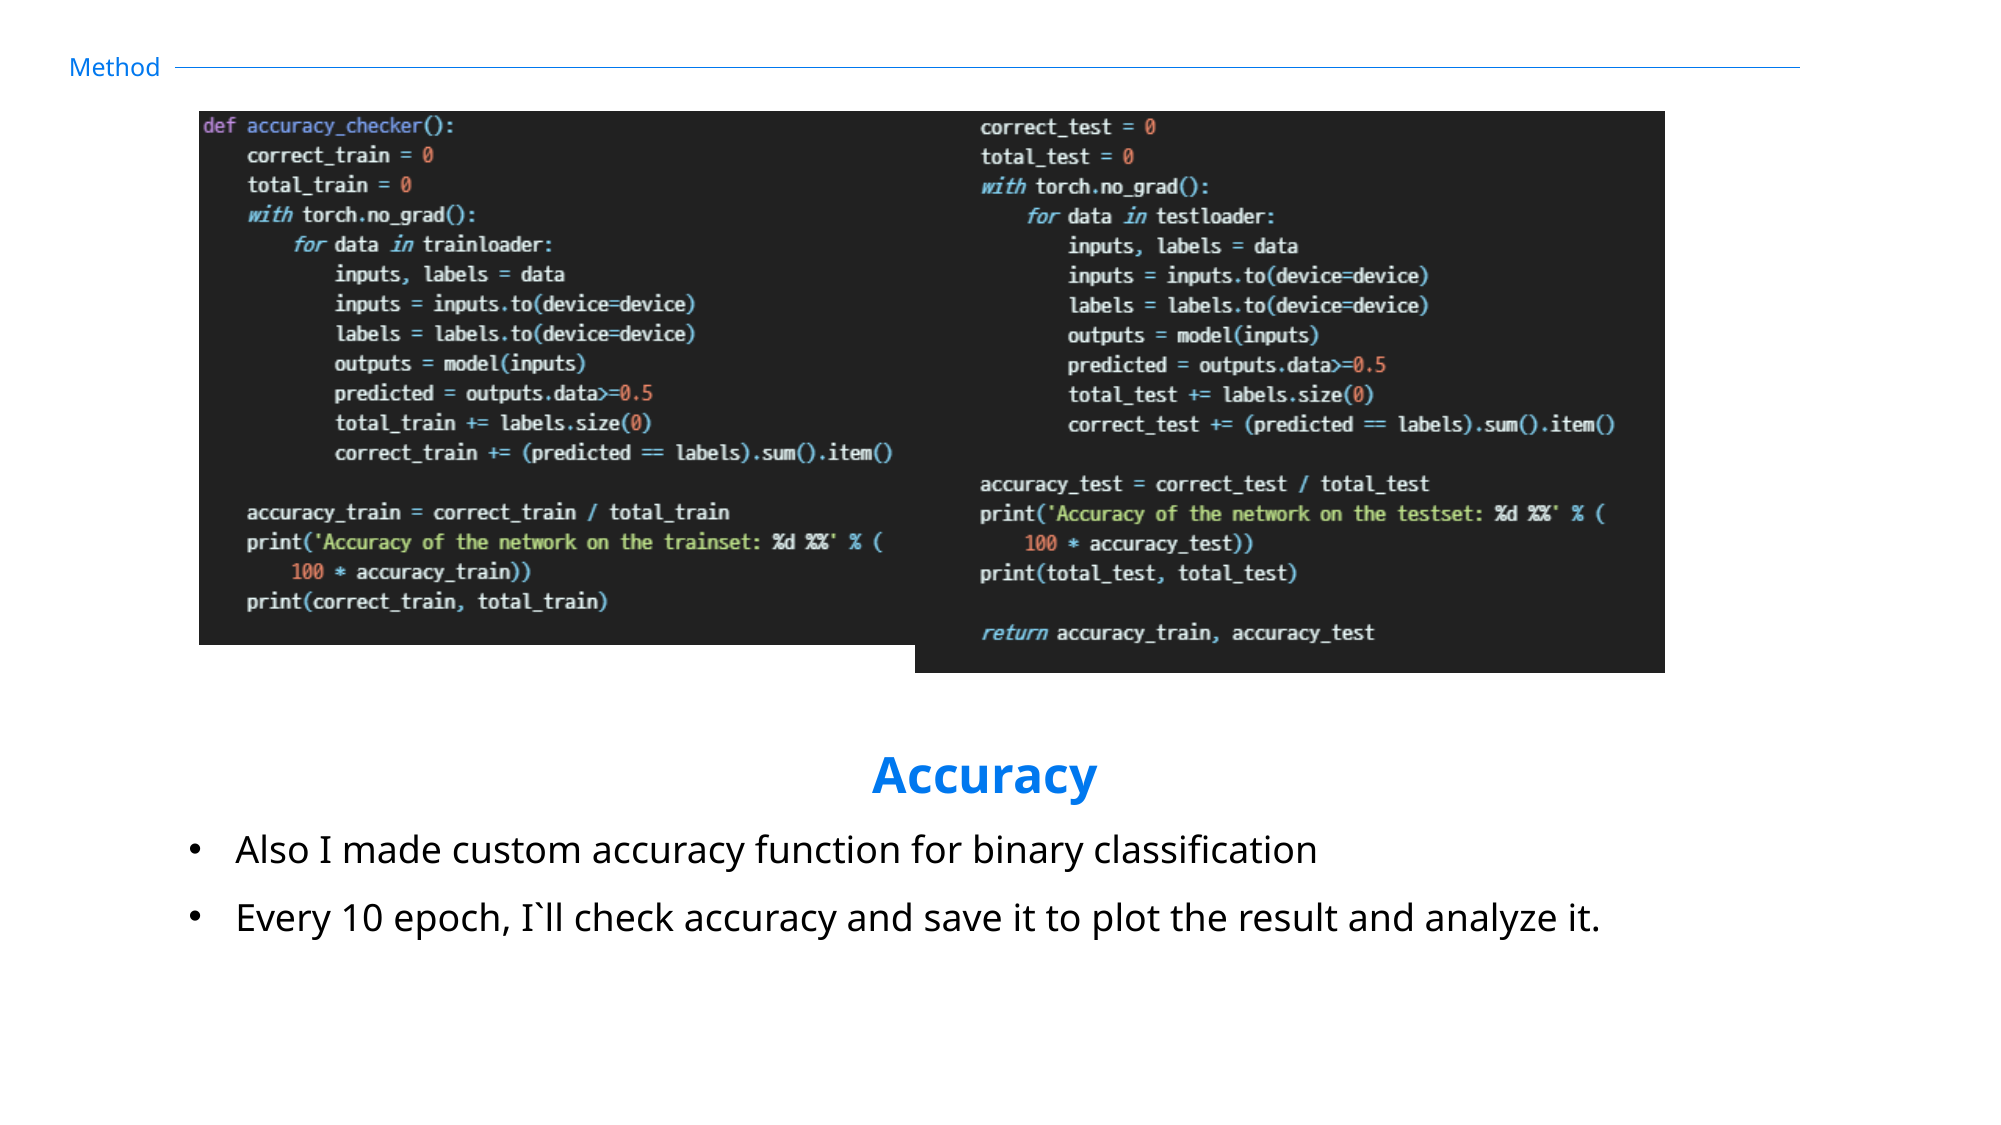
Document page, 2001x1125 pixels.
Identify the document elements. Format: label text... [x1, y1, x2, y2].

text_box Method [54, 44, 176, 90]
picture [199, 111, 1665, 673]
text_box Accuracy Also I made custom accuracy function for binary classification Every 10 epoch, I`ll check accuracy and save it to plot the result and analyze it. [173, 706, 1797, 946]
